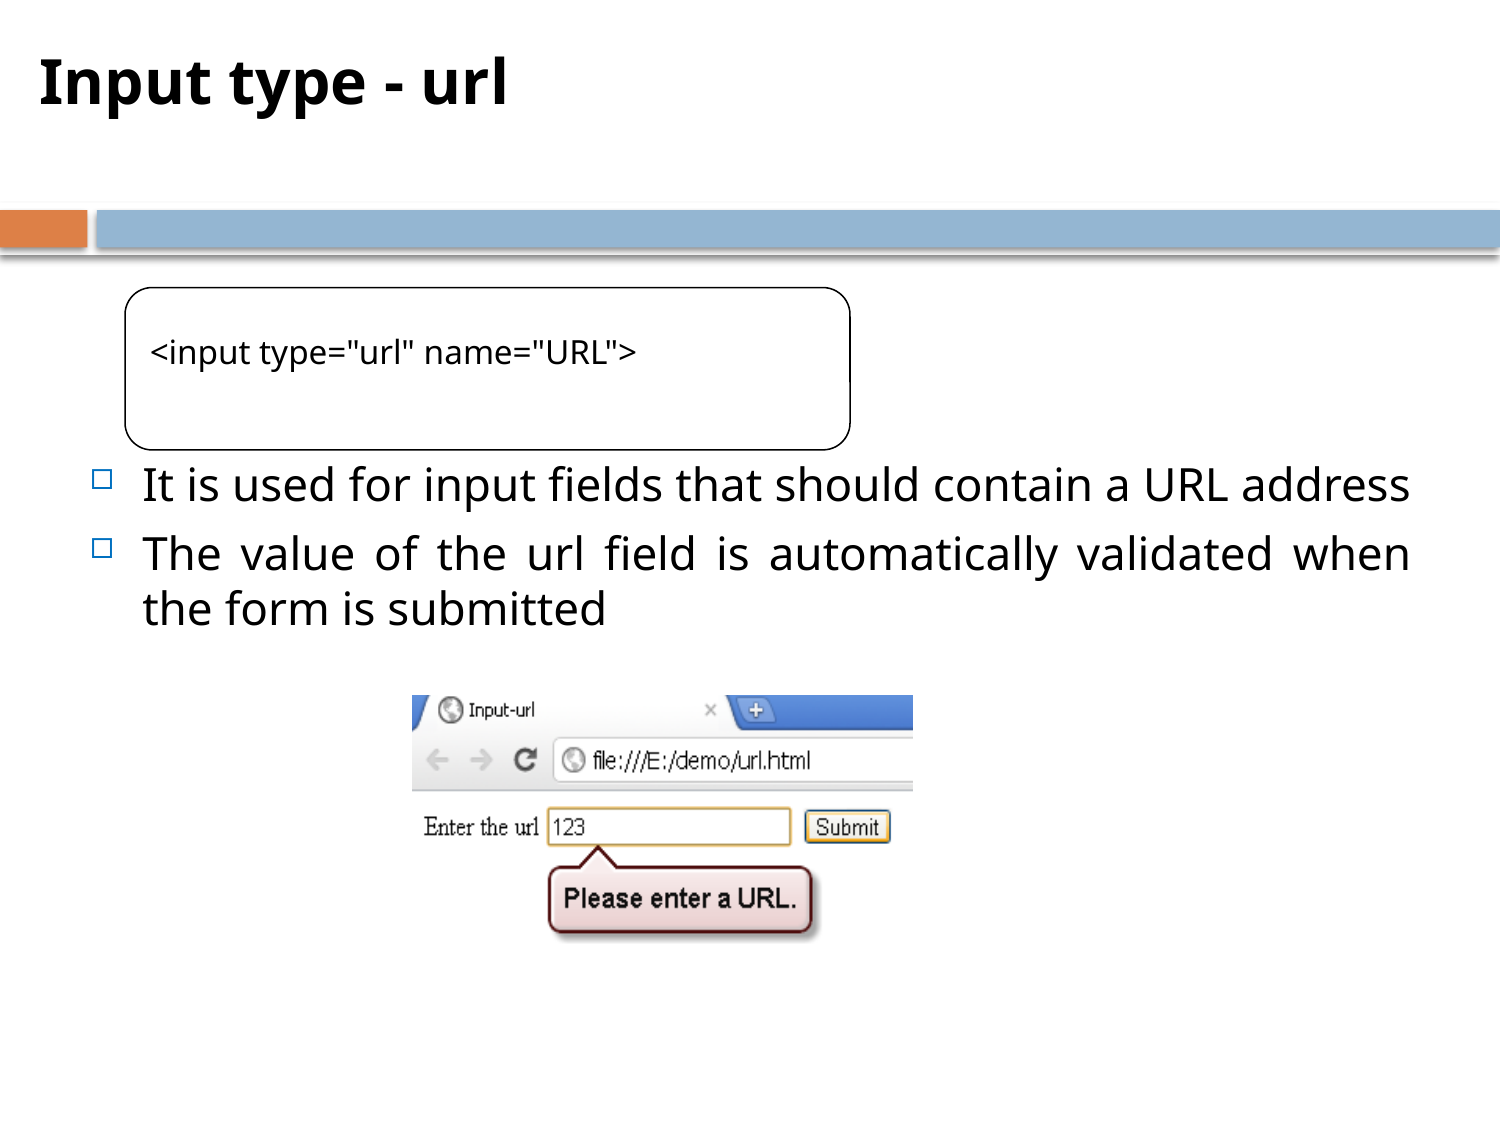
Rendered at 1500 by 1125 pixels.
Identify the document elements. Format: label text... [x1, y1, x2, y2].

list <input type="url" name="URL"> It is used for input fields that should contain a URL address The value of the url field is automatically validated when the form is submitted [75, 262, 1427, 1057]
list Input type - url [24, 34, 1375, 126]
picture [412, 694, 913, 955]
